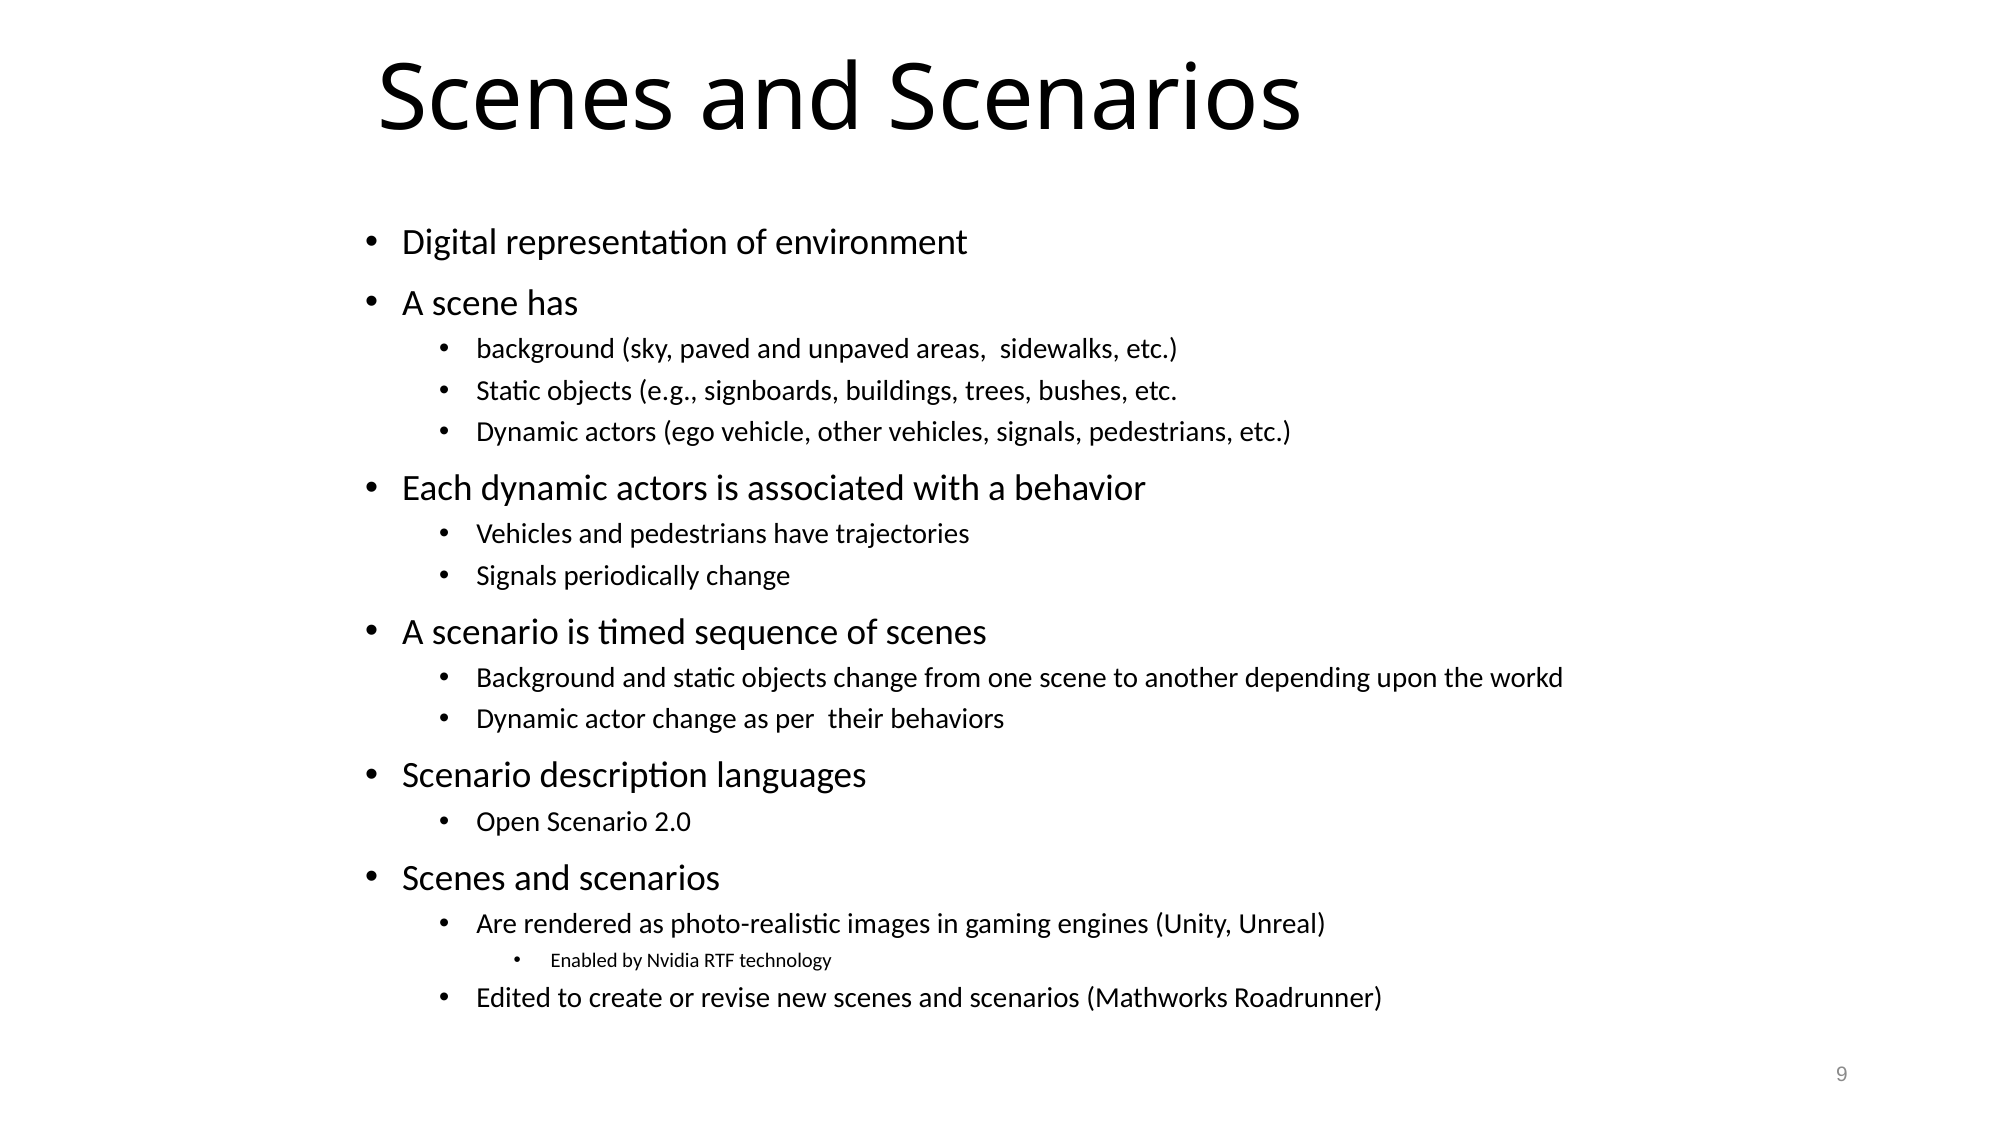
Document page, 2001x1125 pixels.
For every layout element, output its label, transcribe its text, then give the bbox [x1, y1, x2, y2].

title Scenes and Scenarios [362, 24, 1638, 175]
list Digital representation of environment A scene has background (sky, paved and unpaved areas, sidewalks, etc.) Static objects (e.g., signboards, buildings, trees, bushes, etc. Dynamic actors (ego vehicle, other vehicles, signals, pedestrians, etc.) Each dynamic actors is associated with a behavior Vehicles and pedestrians have trajectories Signals periodically change A scenario is timed sequence of scenes Background and static objects change from one scene to another depending upon the workd Dynamic actor change as per their behaviors Scenario description languages Open Scenario 2.0 Scenes and scenarios Are rendered as photo-realistic images in gaming engines (Unity, Unreal) Enabled by Nvidia RTF technology Edited to create or revise new scenes and scenarios (Mathworks Roadrunner) [350, 215, 1625, 1028]
slide_number 9 [1412, 1042, 1863, 1103]
